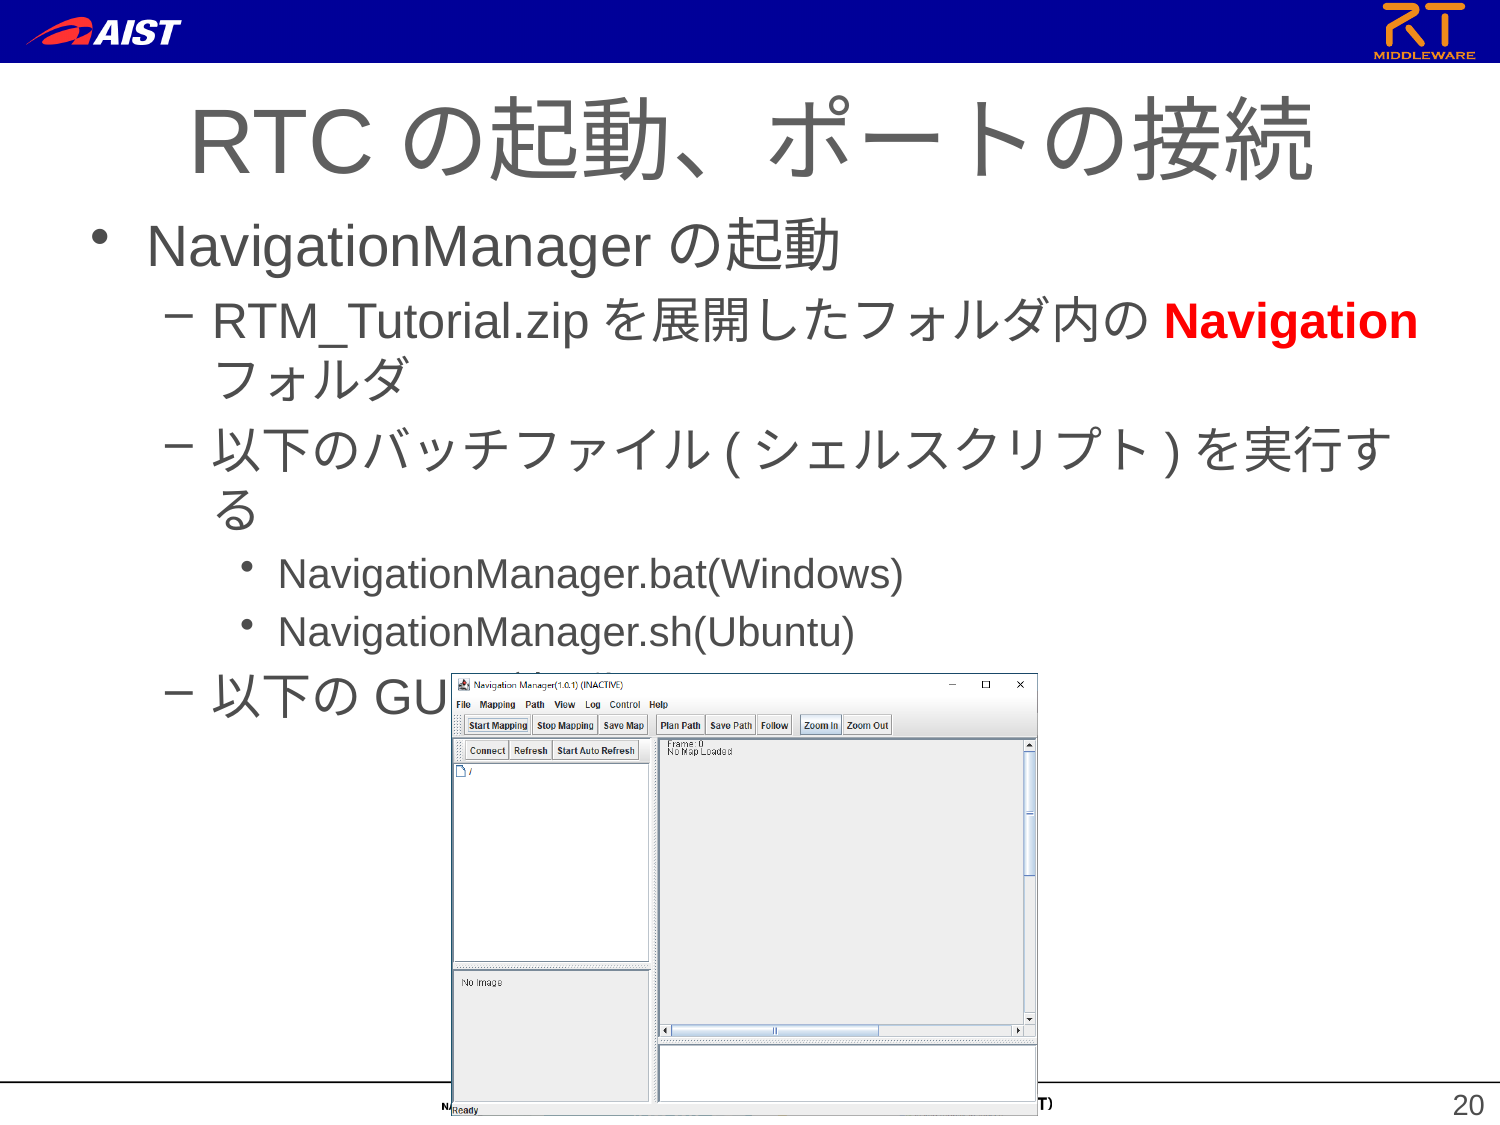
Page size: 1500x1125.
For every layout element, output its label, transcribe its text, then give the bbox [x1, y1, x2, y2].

picture [0, 0, 1500, 63]
picture [442, 672, 1052, 1116]
list NavigationManagerの起動 RTM_Tutorial.zipを展開したフォルダ内のNavigationフォルダ 以下のバッチファイル(シェルスクリプト)を実行する NavigationManager.bat(Windows) NavigationManager.sh(Ubuntu) 以下のGUIが起動する。 [75, 208, 1452, 1079]
text_box RTCの起動、ポートの接続 [29, 66, 1474, 208]
slide_number 20 [1149, 1078, 1500, 1125]
